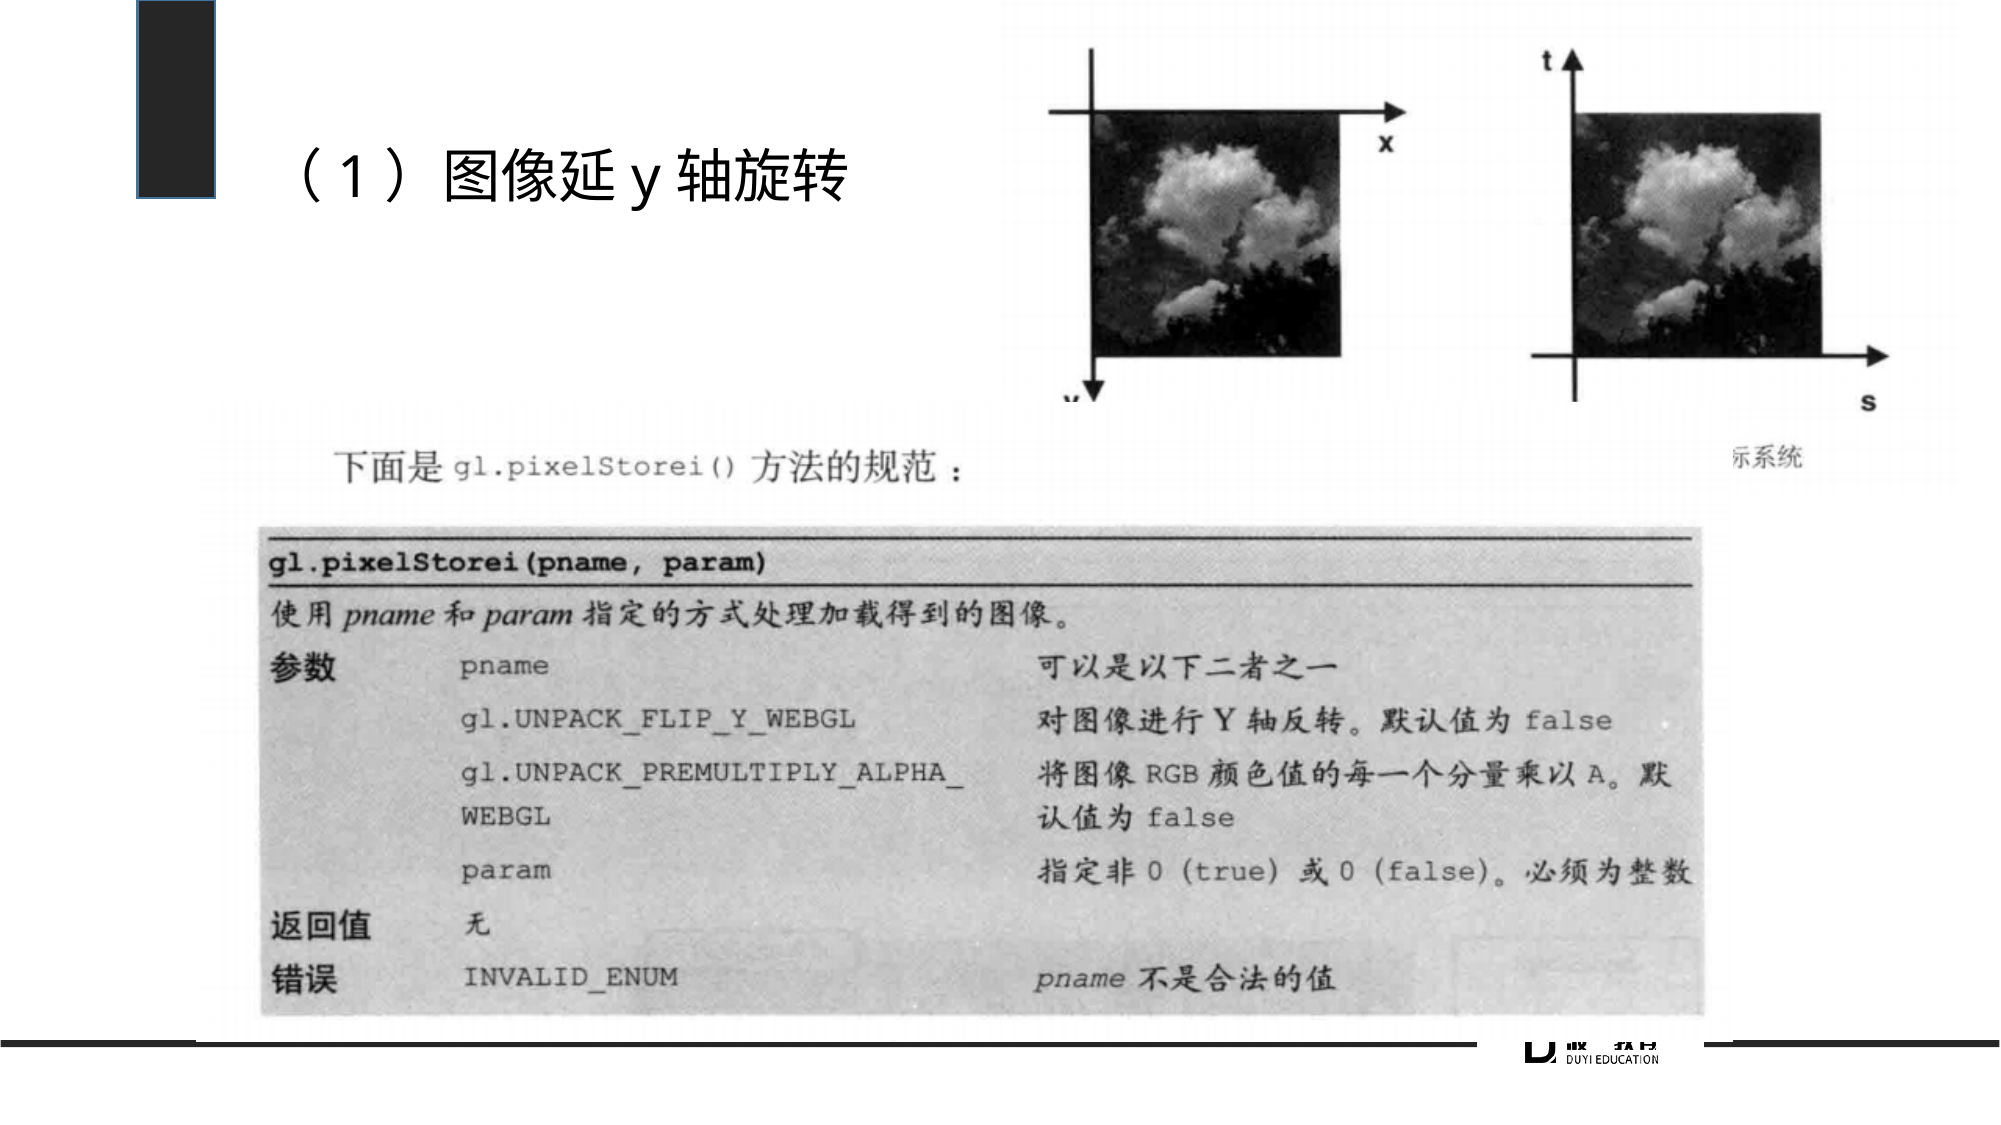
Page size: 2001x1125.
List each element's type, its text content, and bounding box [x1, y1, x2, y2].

picture [196, 0, 1961, 1081]
title （1）图像延y轴旋转 [249, 93, 998, 218]
